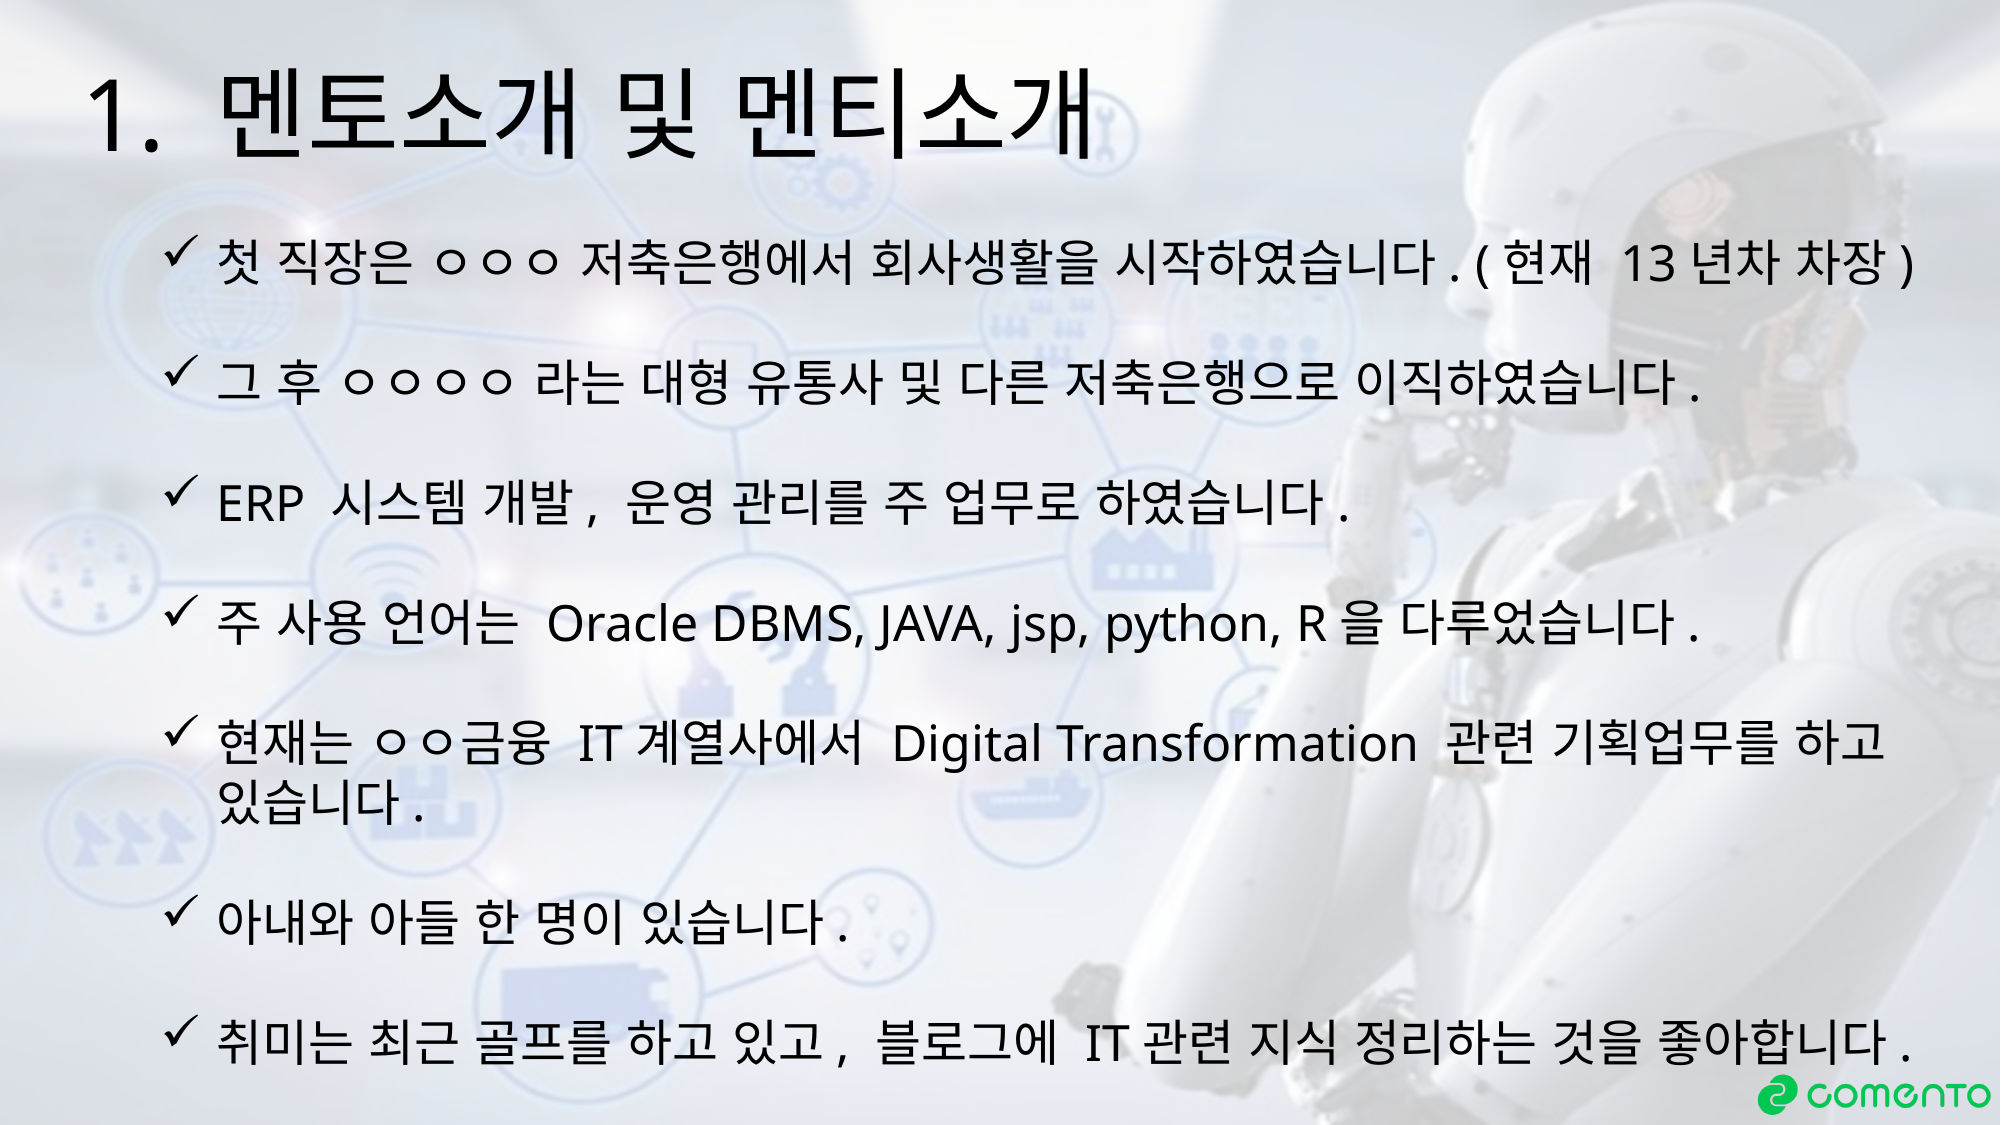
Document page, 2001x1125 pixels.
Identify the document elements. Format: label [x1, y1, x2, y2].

text_box [0, 0, 2000, 1125]
